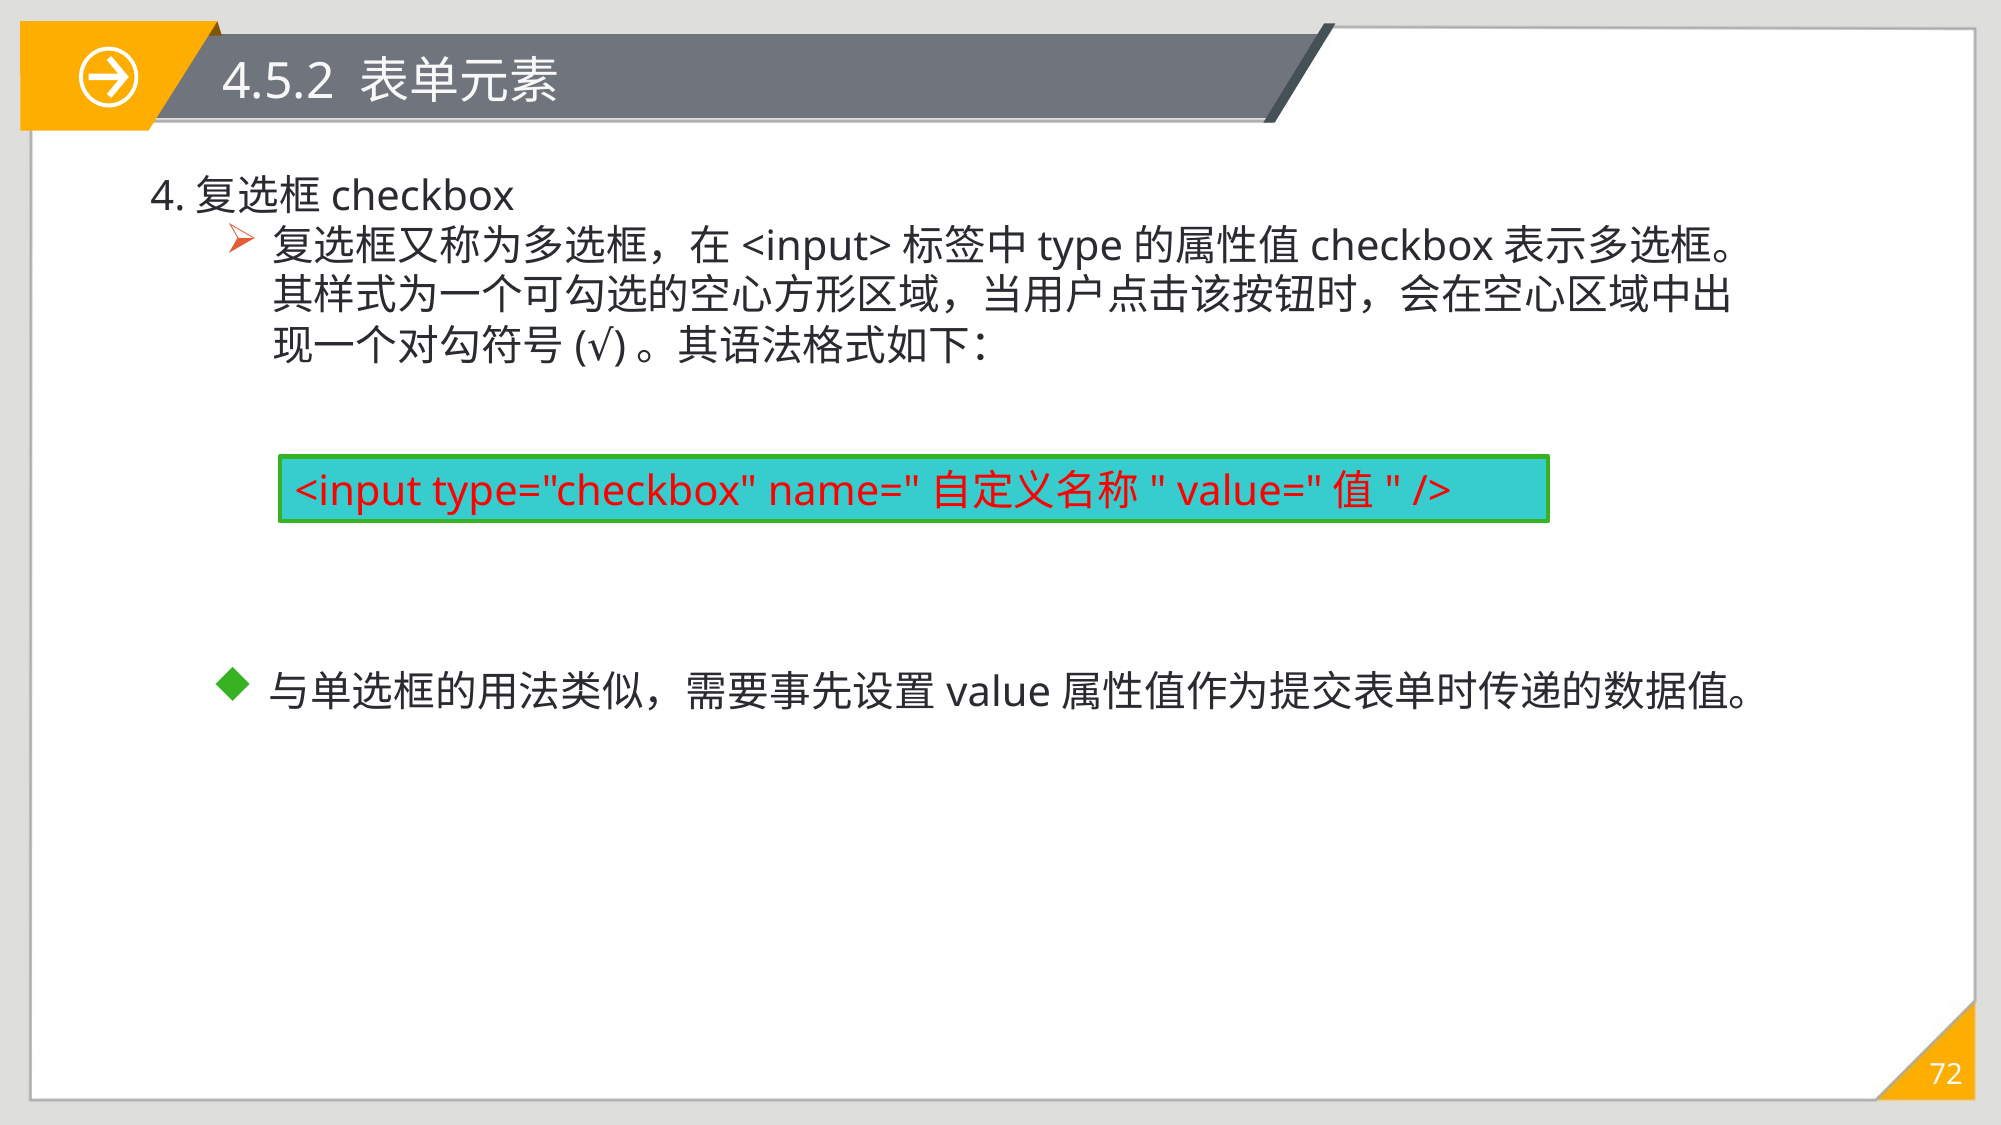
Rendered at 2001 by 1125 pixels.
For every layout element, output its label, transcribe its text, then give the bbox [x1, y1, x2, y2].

picture [0, 0, 2001, 1125]
text_box <input type="checkbox" name="自定义名称" value="值" /> [278, 454, 1550, 523]
title 4.5.2 表单元素 [206, 26, 1792, 131]
text_box 与单选框的用法类似，需要事先设置value属性值作为提交表单时传递的数据值。 [197, 656, 1792, 773]
list 4.复选框checkbox 复选框又称为多选框，在<input>标签中type的属性值checkbox表示多选框。其样式为一个可勾选的空心方形区域，当用户点击该按钮时，会在空心区域中出现一个对勾符号(√)。其语法格式如下： [135, 160, 1780, 457]
